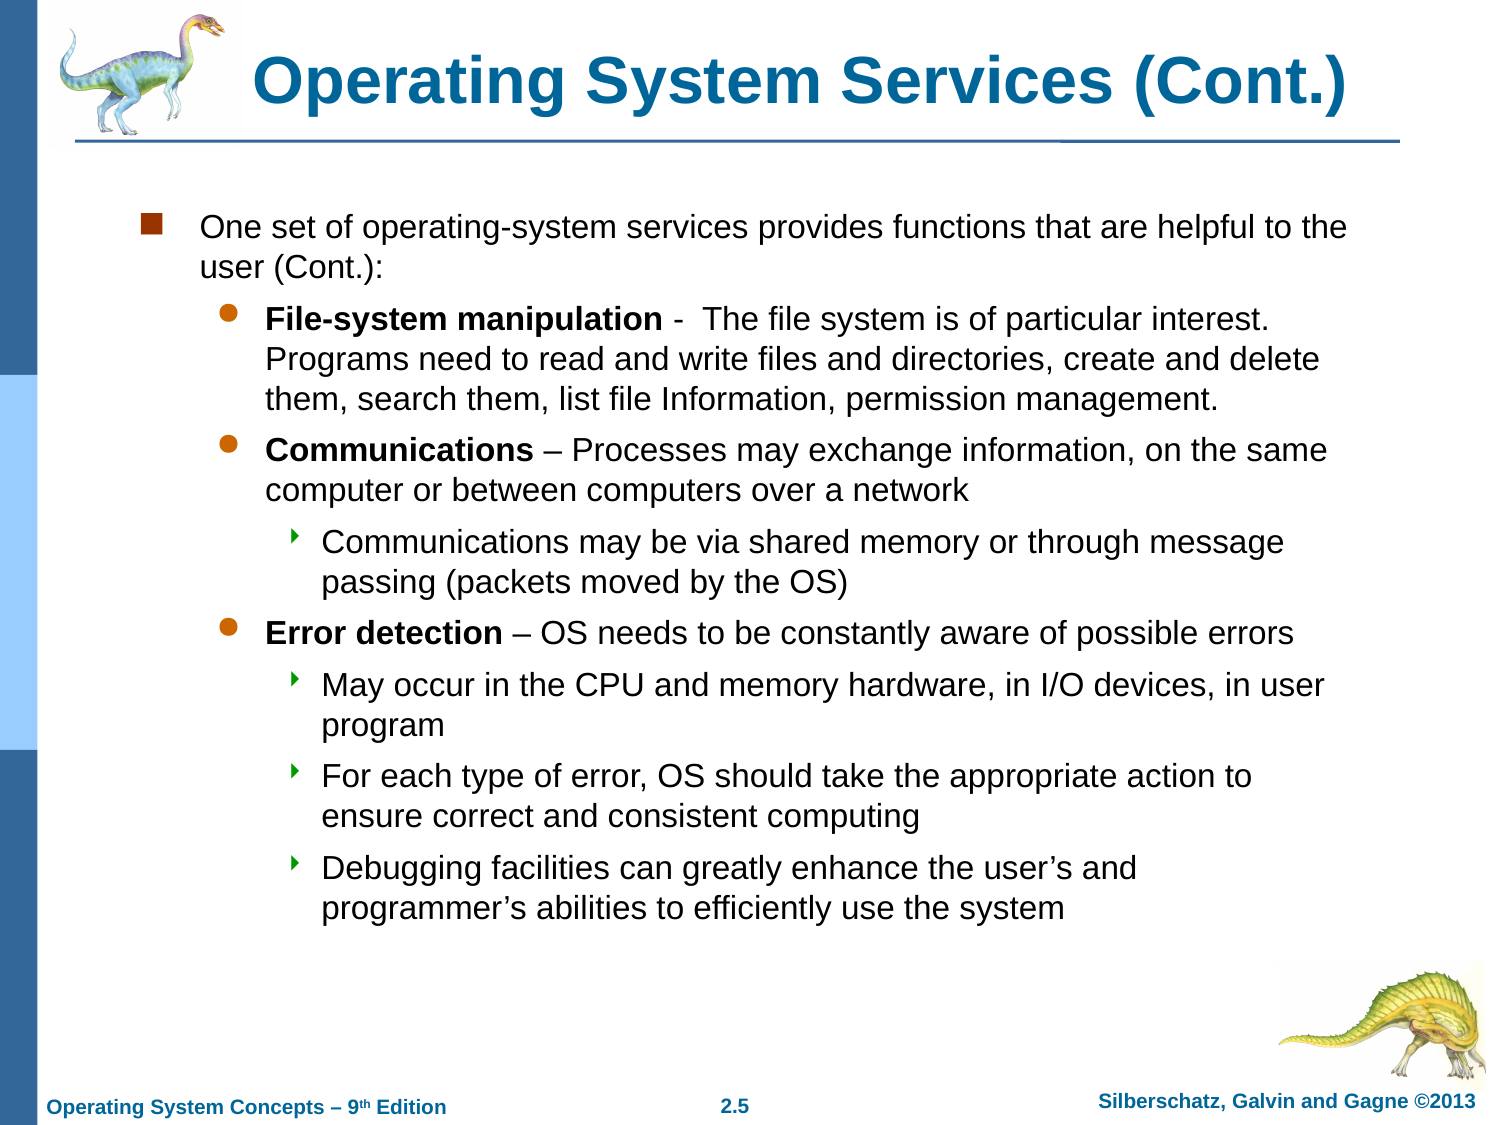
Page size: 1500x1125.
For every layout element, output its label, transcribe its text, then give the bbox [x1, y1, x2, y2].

picture [46, 0, 243, 149]
title Operating System Services (Cont.) [155, 29, 1447, 125]
picture [1275, 959, 1486, 1090]
list One set of operating-system services provides functions that are helpful to the user (Cont.): File-system manipulation - The file system is of particular interest. Programs need to read and write files and directories, create and delete them, search them, list file Information, permission management. Communications – Processes may exchange information, on the same computer or between computers over a network Communications may be via shared memory or through message passing (packets moved by the OS) Error detection – OS needs to be constantly aware of possible errors May occur in the CPU and memory hardware, in I/O devices, in user program For each type of error, OS should take the appropriate action to ensure correct and consistent computing Debugging facilities can greatly enhance the user’s and programmer’s abilities to efficiently use the system [128, 146, 1366, 1087]
